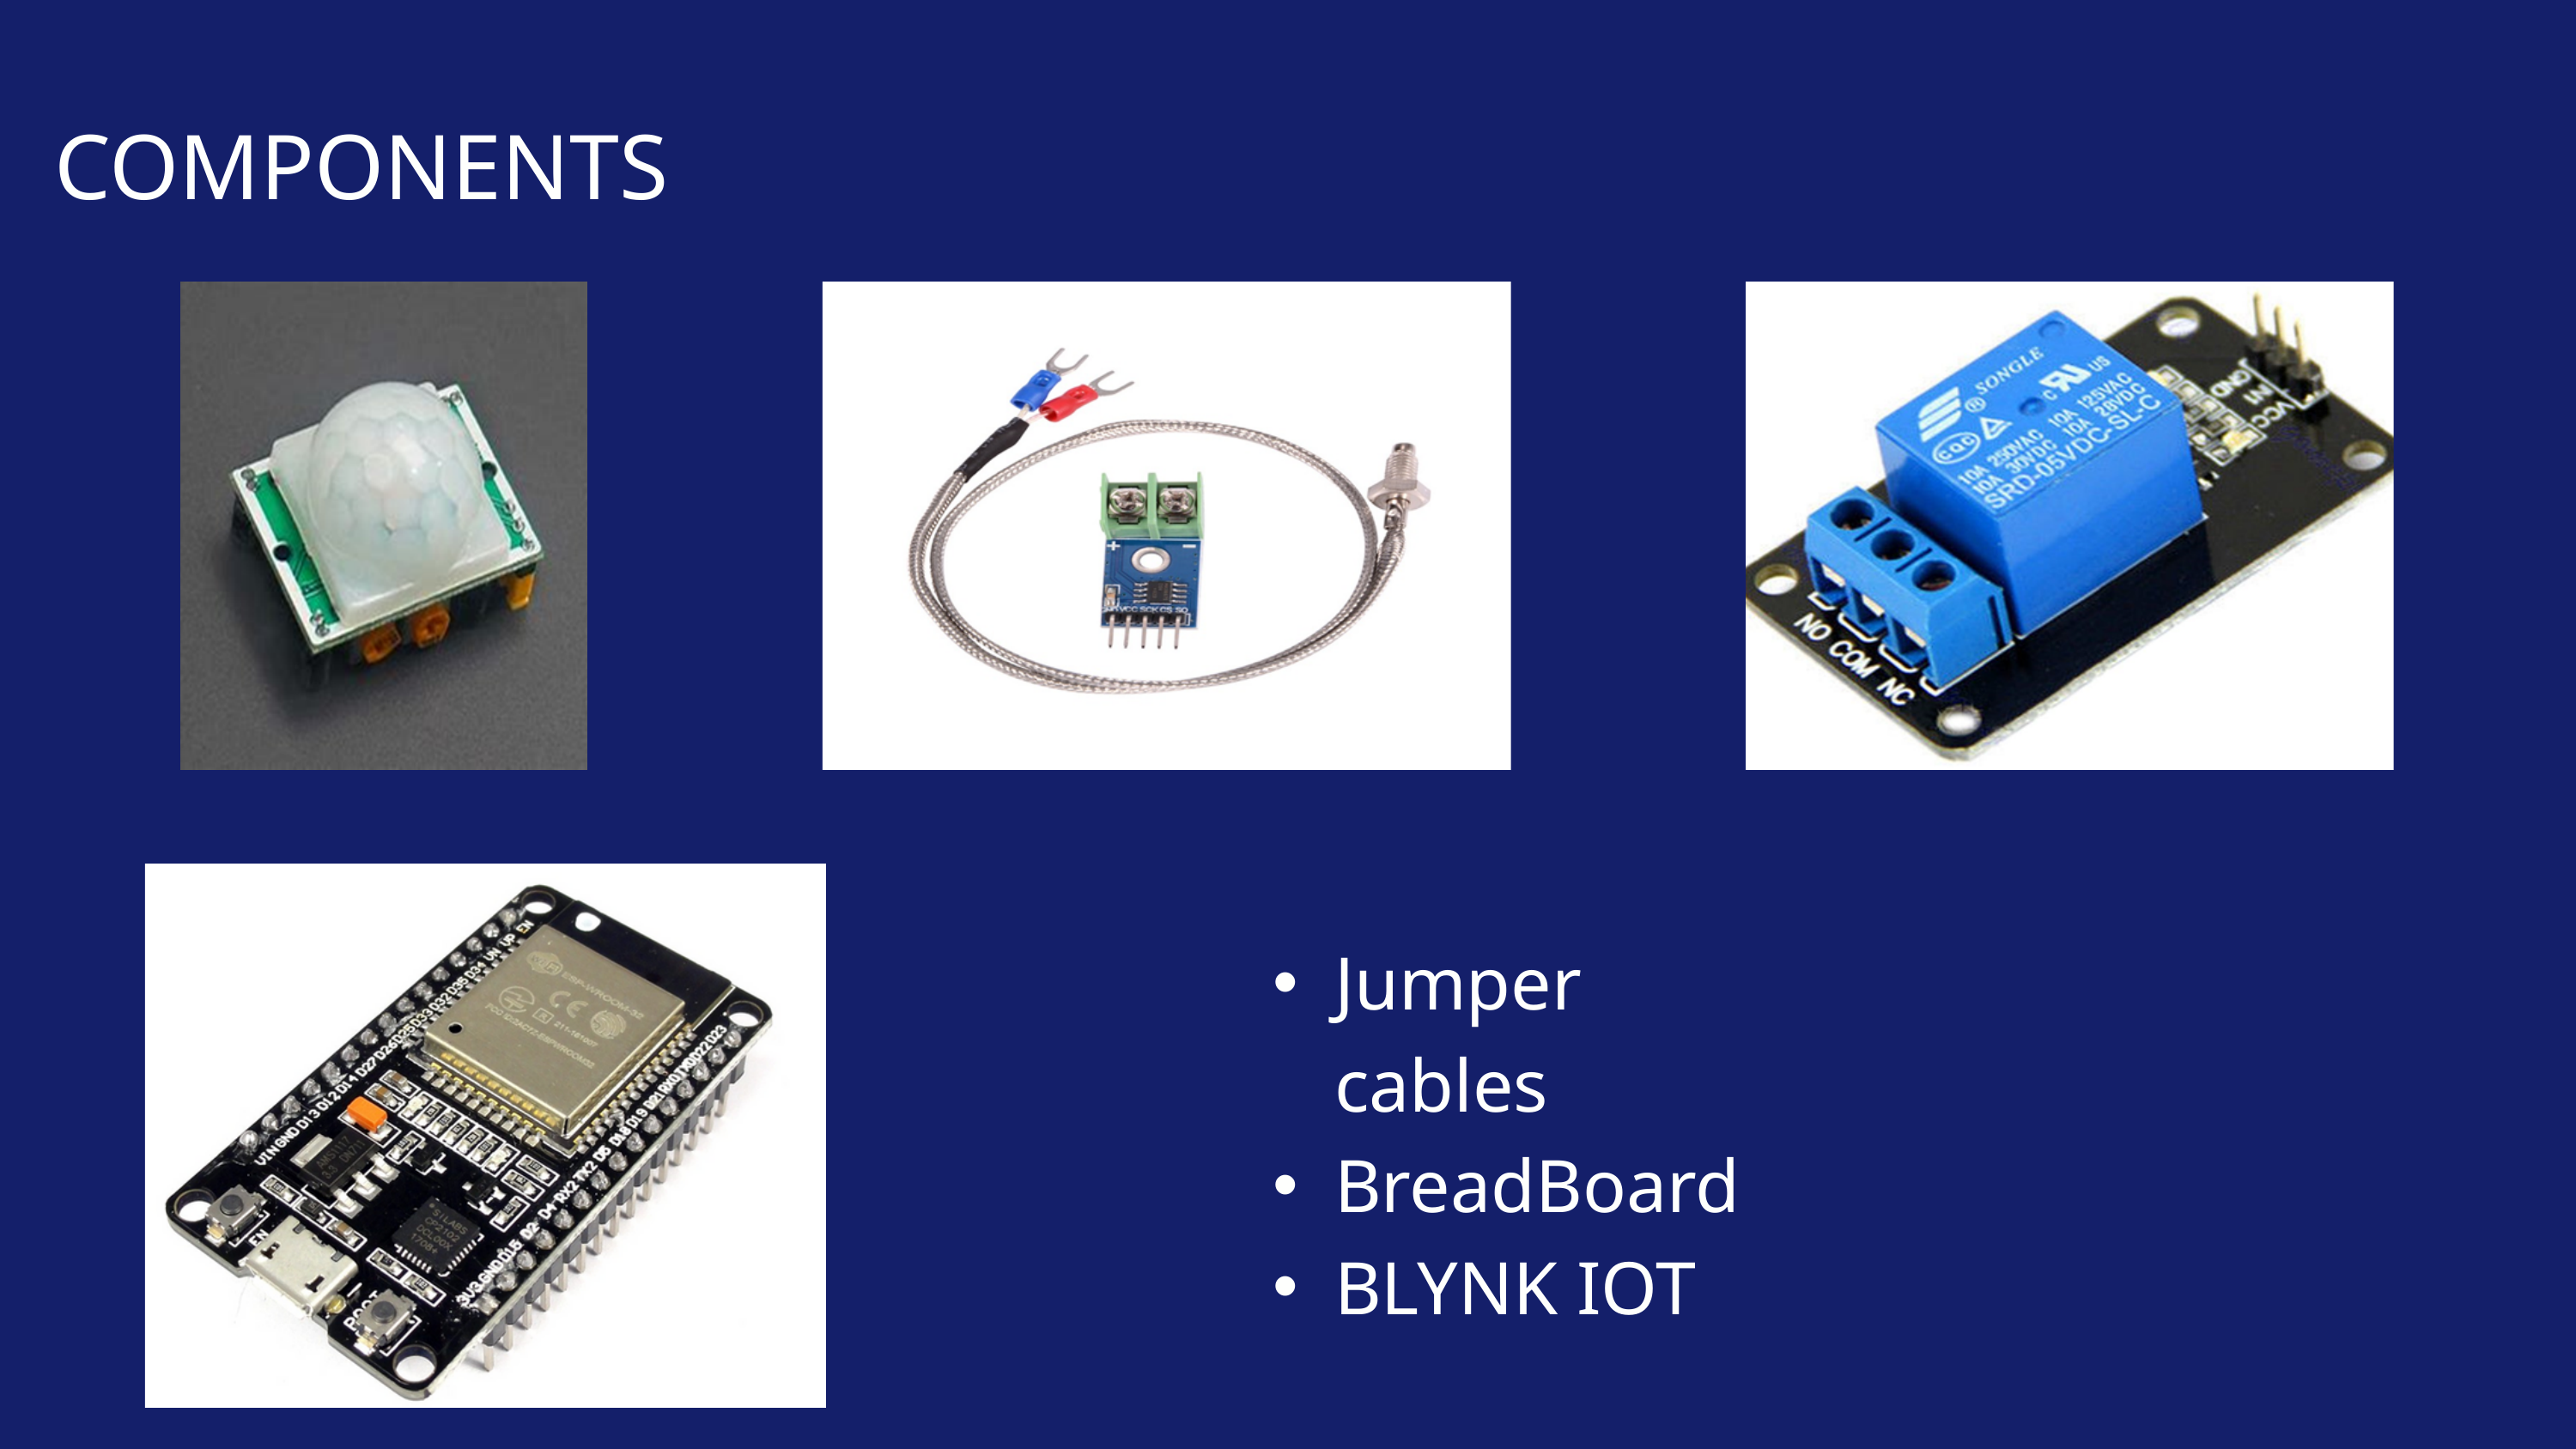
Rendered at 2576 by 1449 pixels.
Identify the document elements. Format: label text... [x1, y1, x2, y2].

text_box COMPONENTS [54, 100, 748, 218]
text_box Jumper cables BreadBoard BLYNK IOT [1211, 923, 1811, 1329]
text_box [180, 282, 587, 770]
text_box [1745, 282, 2394, 770]
text_box [822, 282, 1511, 770]
text_box [144, 864, 826, 1408]
